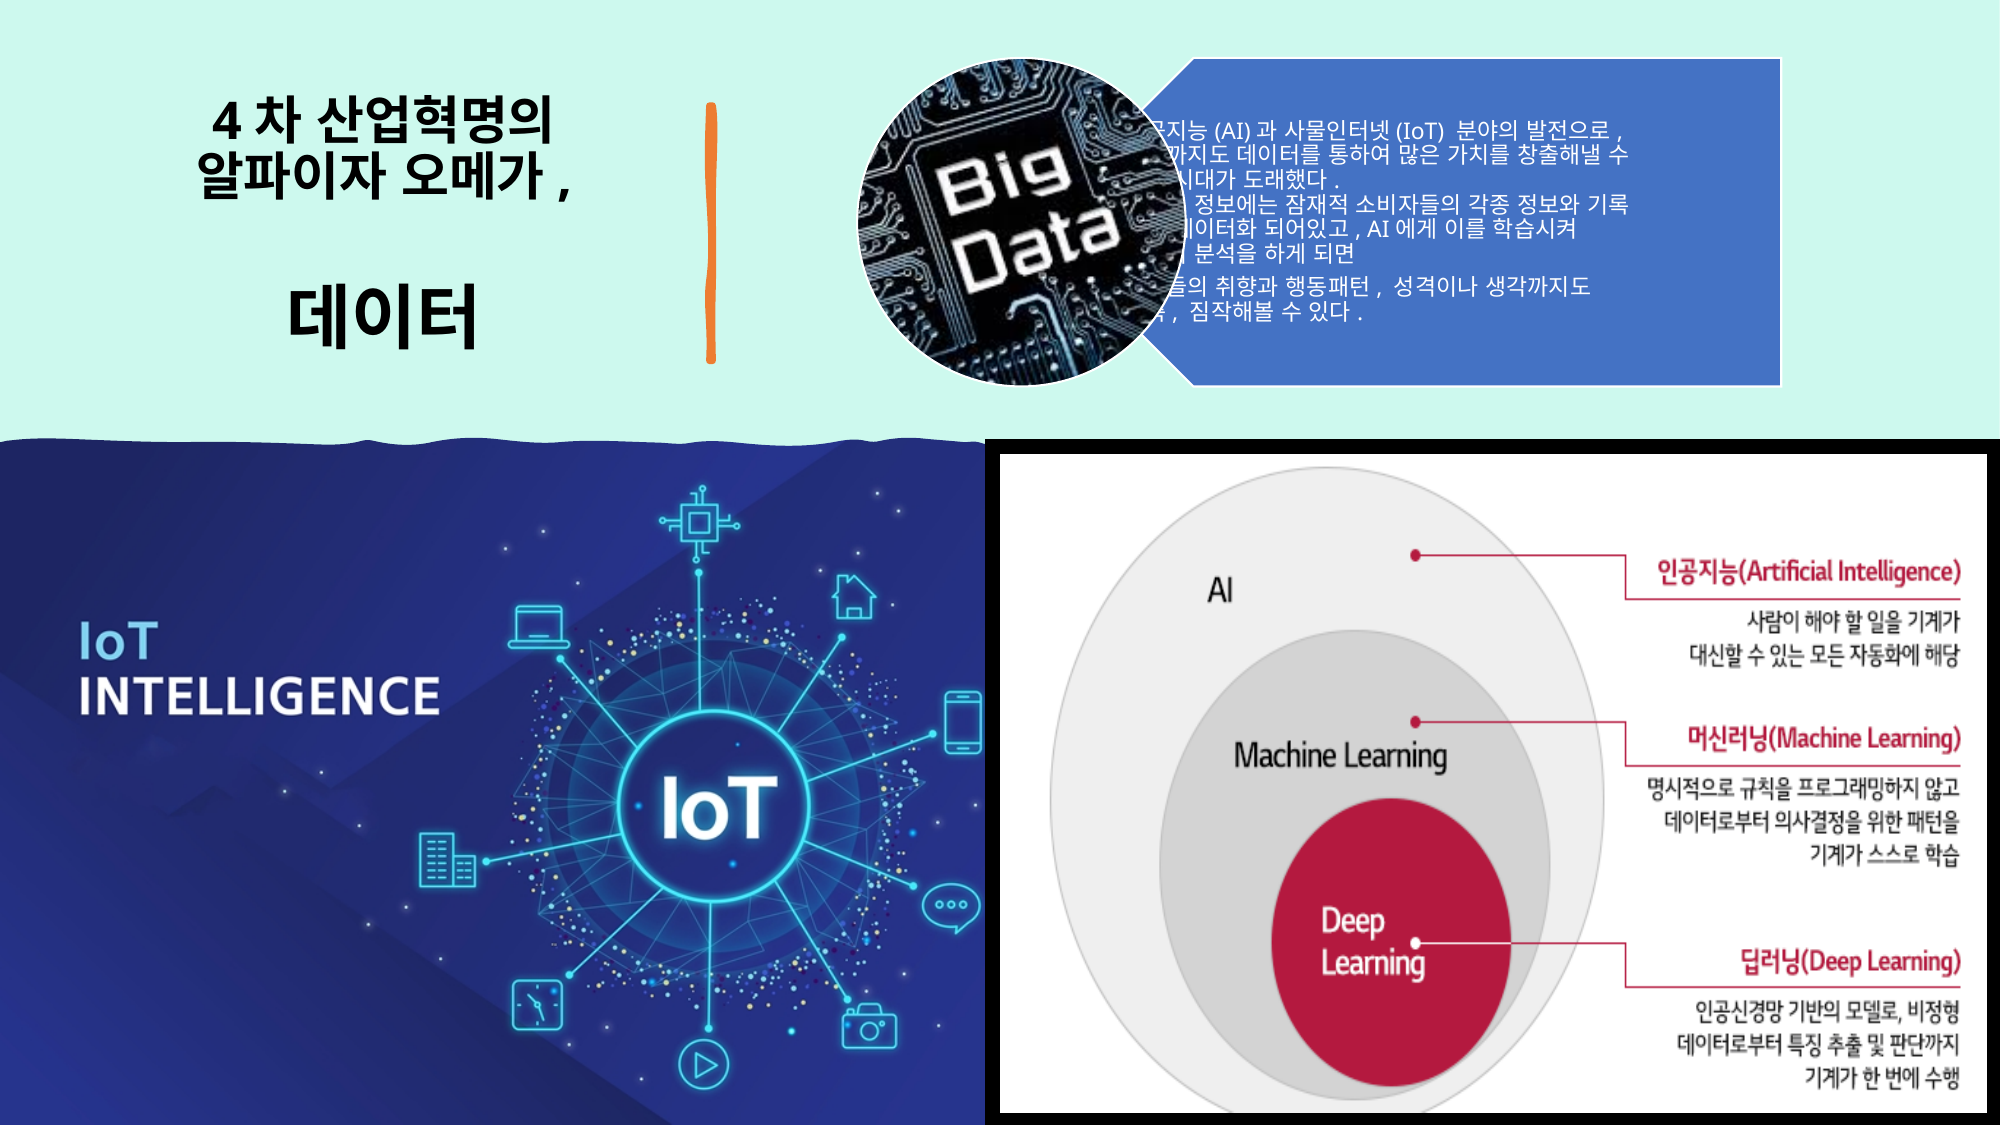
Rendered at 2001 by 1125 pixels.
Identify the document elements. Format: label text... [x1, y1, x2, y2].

text_box [707, 104, 716, 362]
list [757, 57, 1889, 387]
picture [0, 437, 1987, 1125]
text_box [0, 0, 2000, 439]
title 4차 산업혁명의 알파이자 오메가, 데이터 [103, 62, 665, 392]
